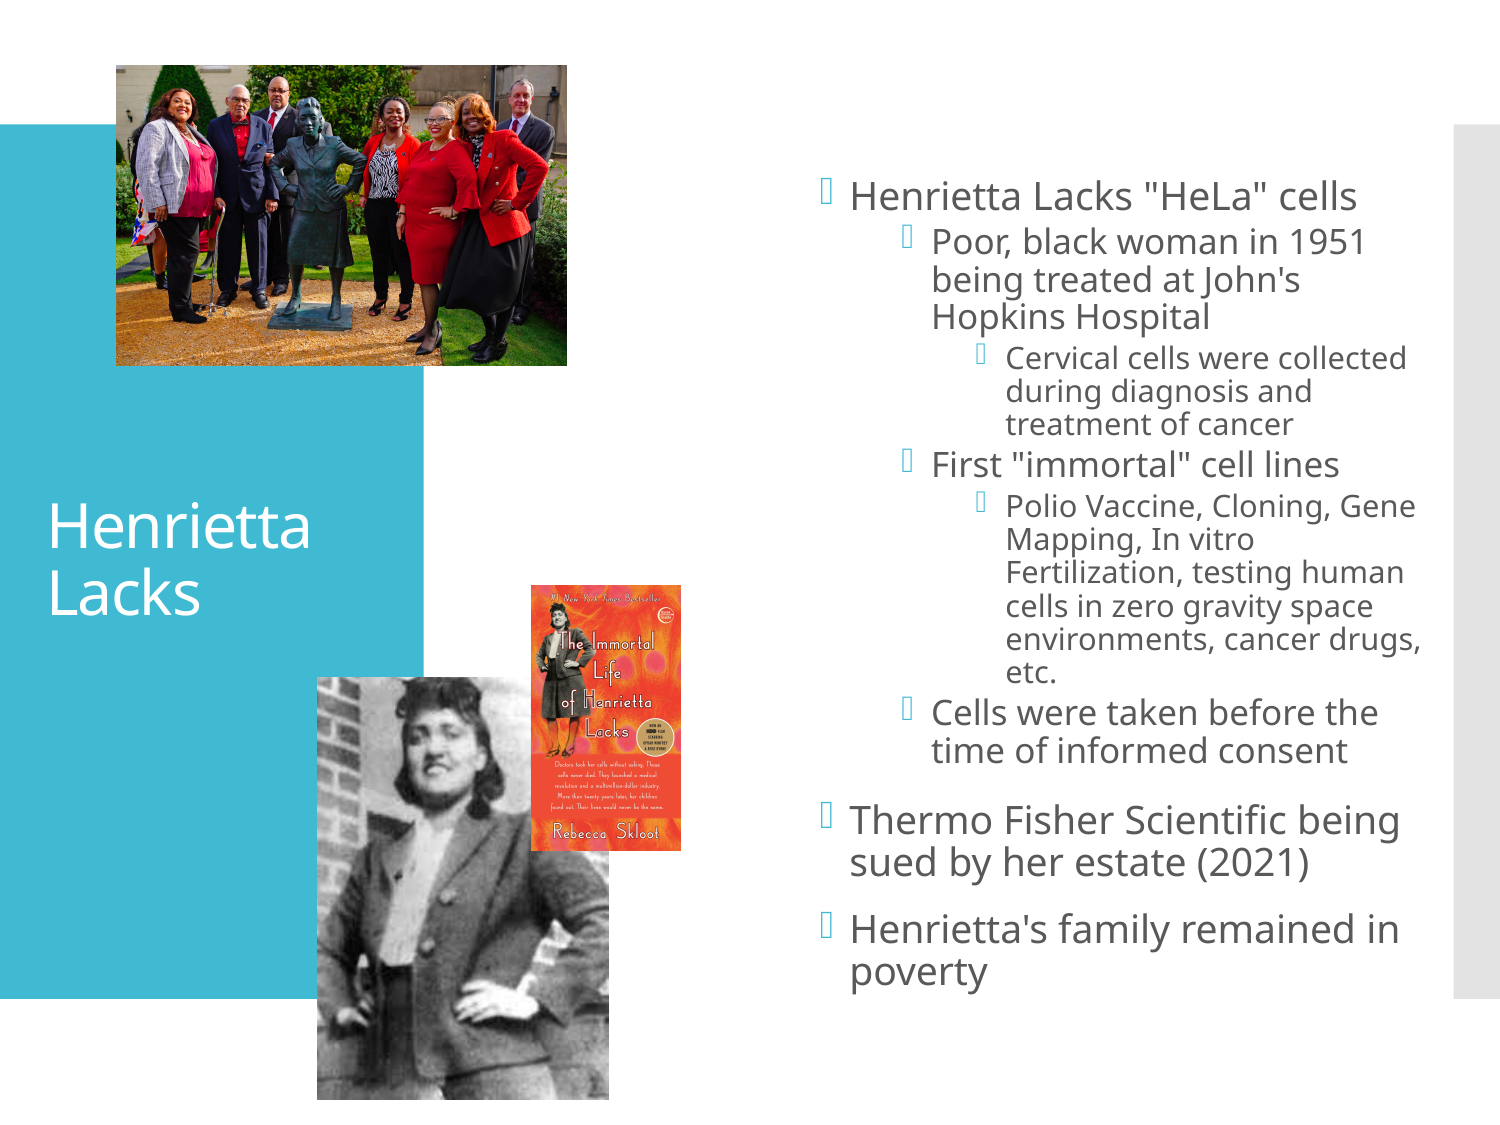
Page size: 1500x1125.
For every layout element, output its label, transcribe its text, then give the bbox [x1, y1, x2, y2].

list Henrietta Lacks "HeLa" cells Poor, black woman in 1951 being treated at John's Hopkins Hospital Cervical cells were collected during diagnosis and treatment of cancer First "immortal" cell lines Polio Vaccine, Cloning, Gene Mapping, In vitro Fertilization, testing human cells in zero gravity space environments, cancer drugs, etc. Cells were taken before the time of informed consent Thermo Fisher Scientific being sued by her estate (2021) Henrietta's family remained in poverty [804, 165, 1439, 1006]
title Henrietta Lacks [31, 184, 394, 940]
picture [317, 585, 682, 1100]
picture [116, 65, 567, 367]
